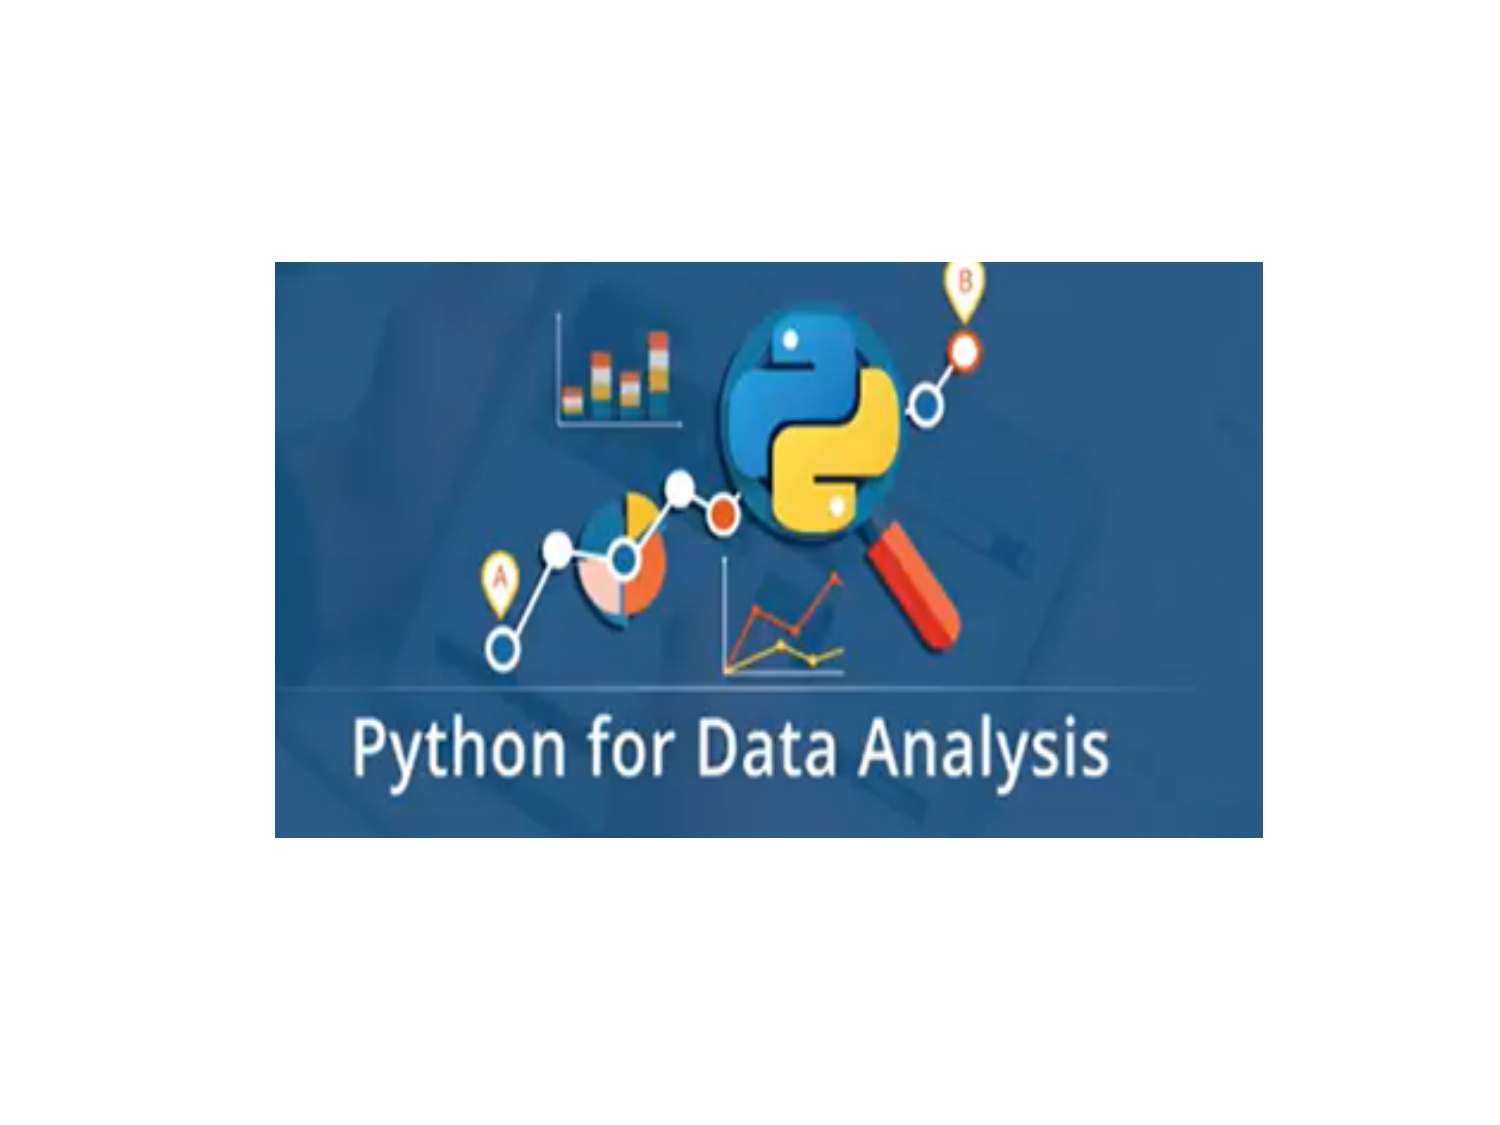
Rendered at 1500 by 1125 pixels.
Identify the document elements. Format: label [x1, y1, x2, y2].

picture [274, 262, 1263, 838]
